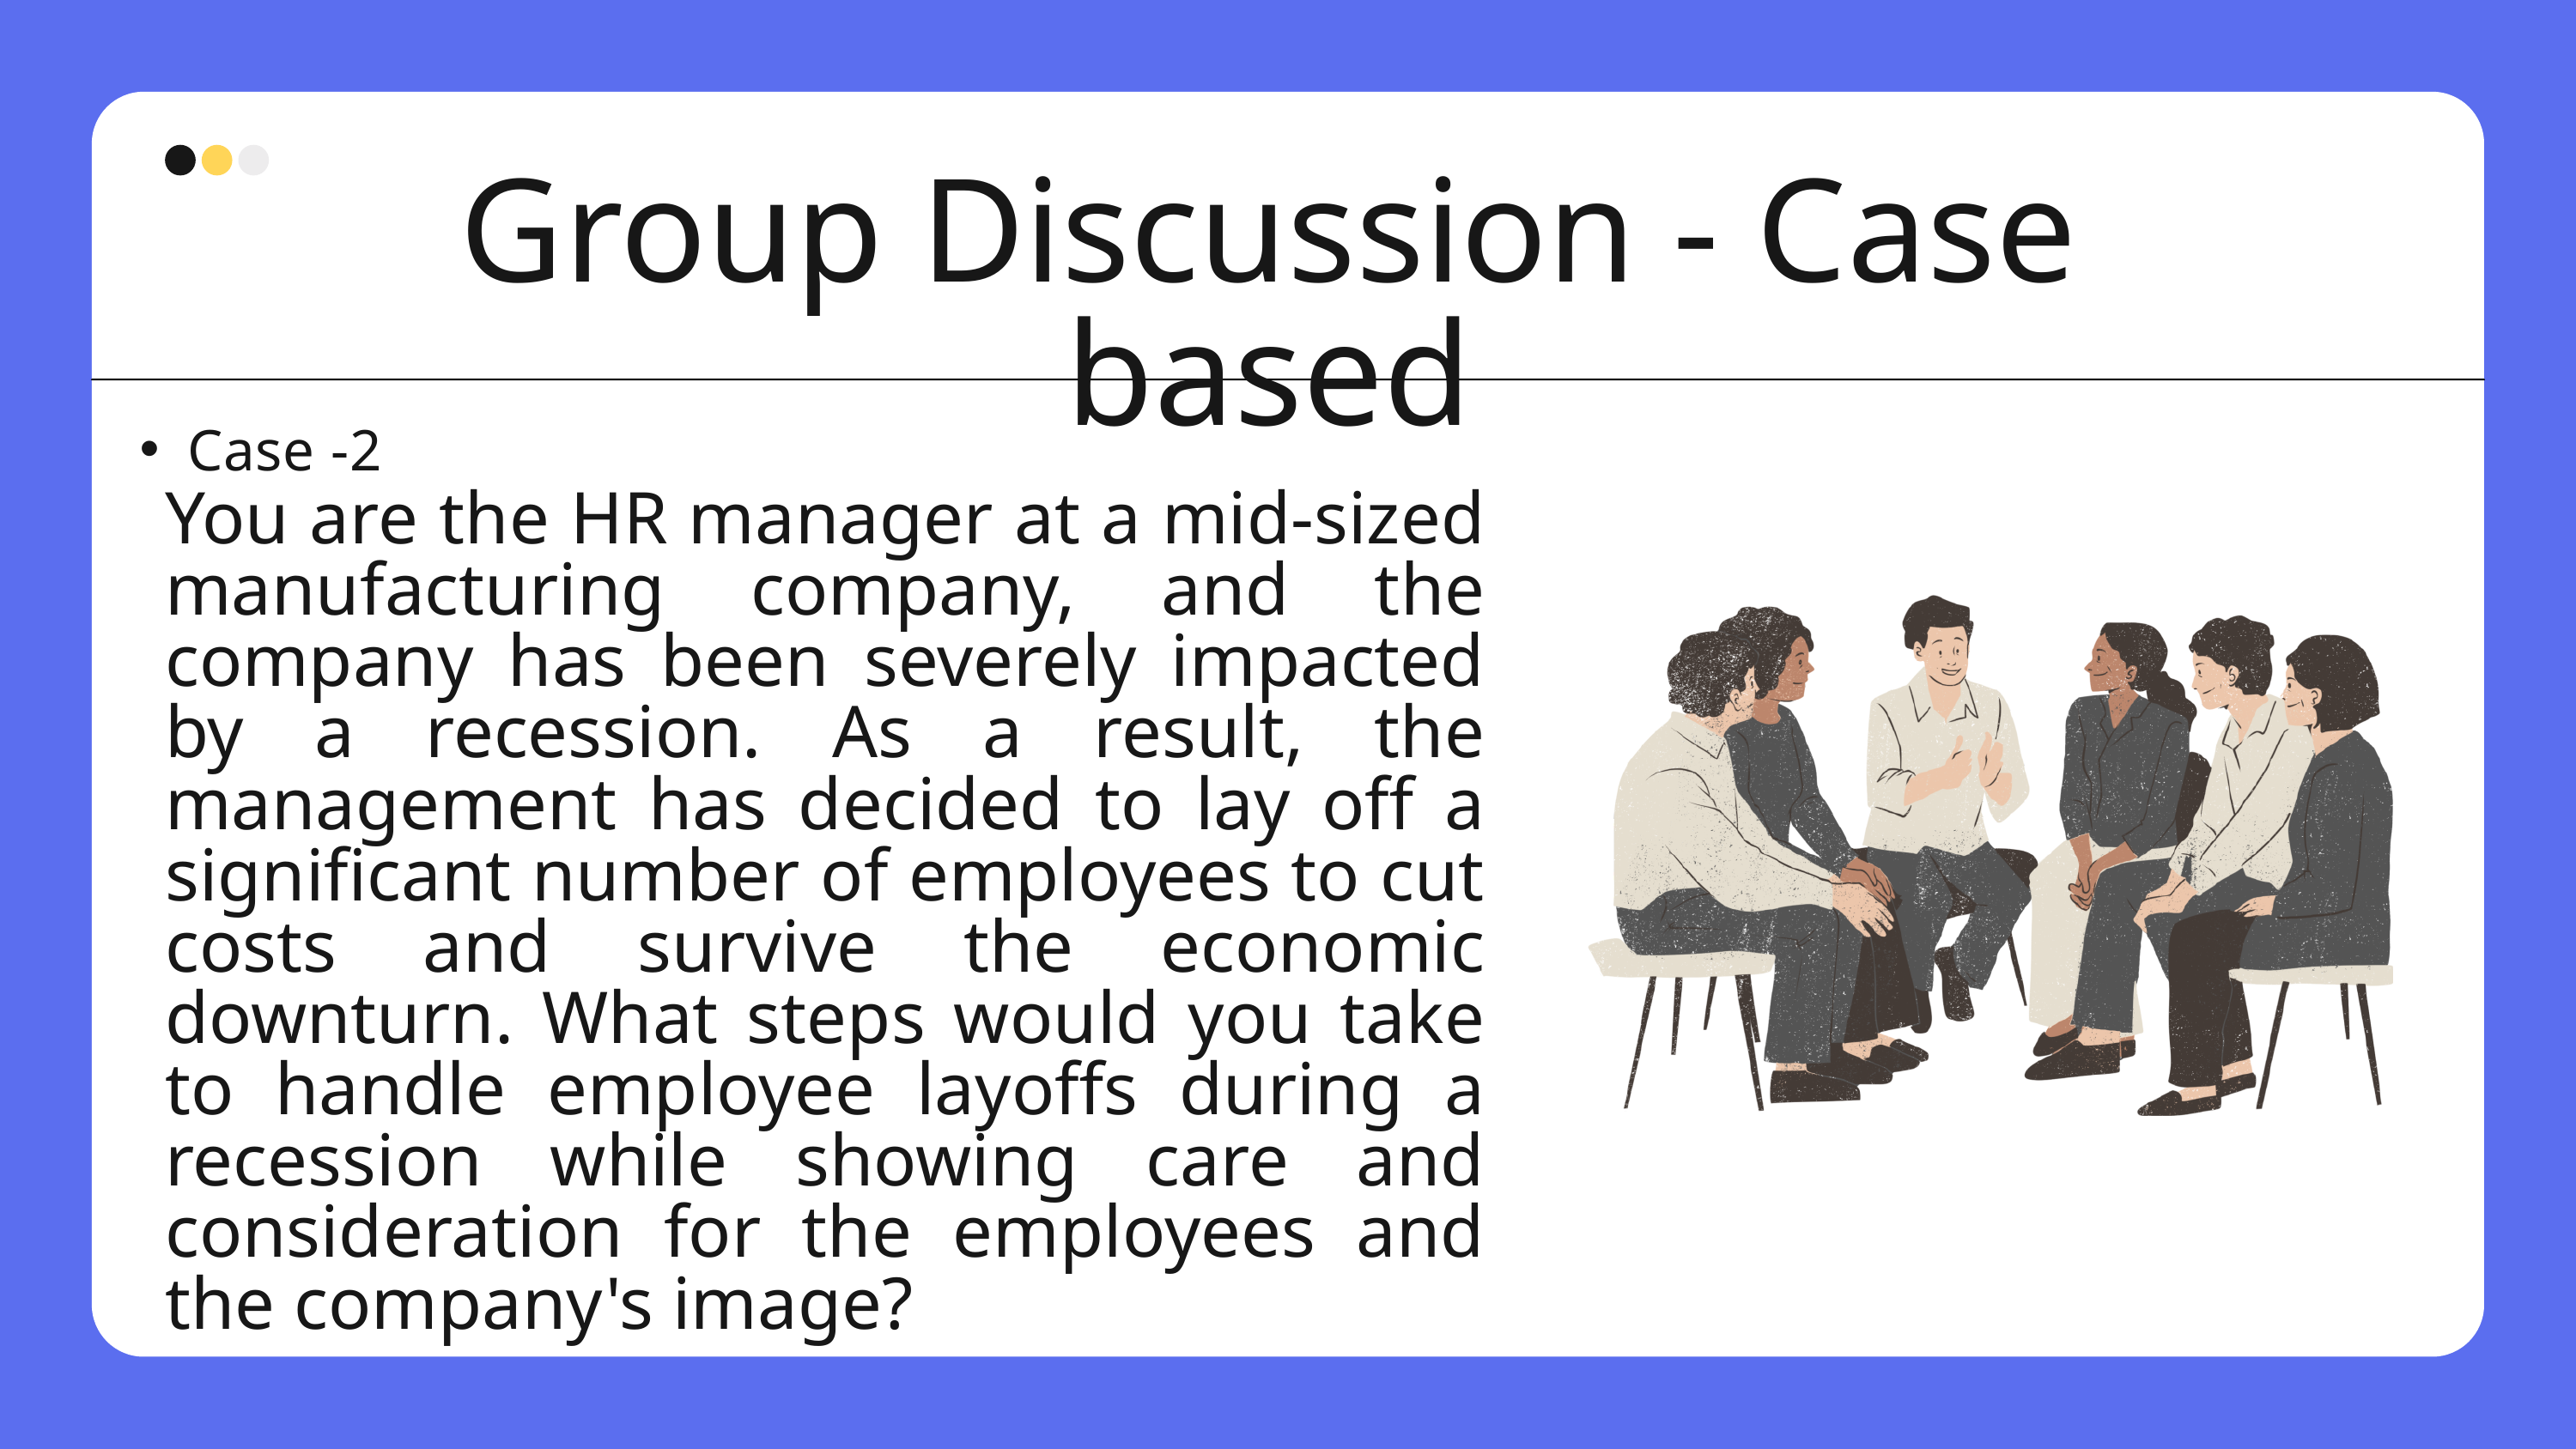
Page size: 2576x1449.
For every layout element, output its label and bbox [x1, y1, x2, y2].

text_box [91, 91, 2485, 152]
text_box [91, 153, 2485, 381]
text_box [91, 387, 2485, 1357]
text_box [164, 144, 196, 151]
text_box [201, 144, 233, 151]
text_box [238, 144, 270, 151]
